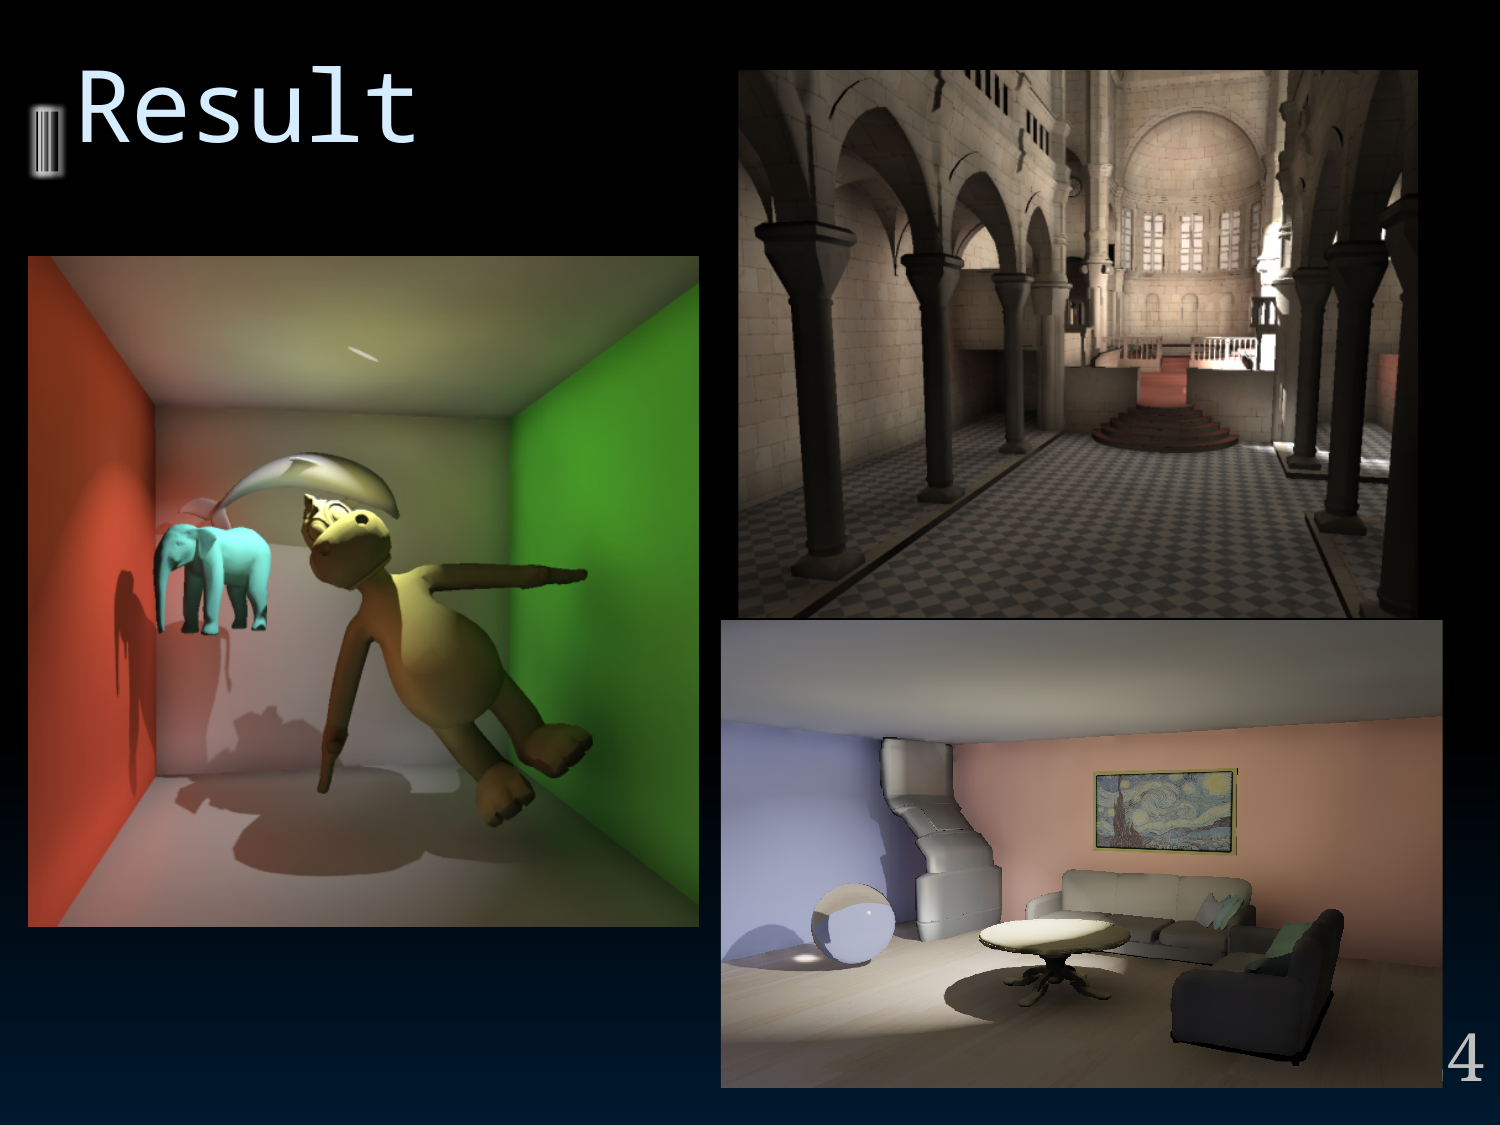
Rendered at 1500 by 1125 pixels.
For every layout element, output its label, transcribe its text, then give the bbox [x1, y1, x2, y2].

picture [27, 255, 700, 928]
title Result [58, 35, 1430, 186]
slide_number 24 [1371, 1007, 1500, 1125]
picture [737, 69, 1419, 612]
picture [720, 620, 1444, 1088]
